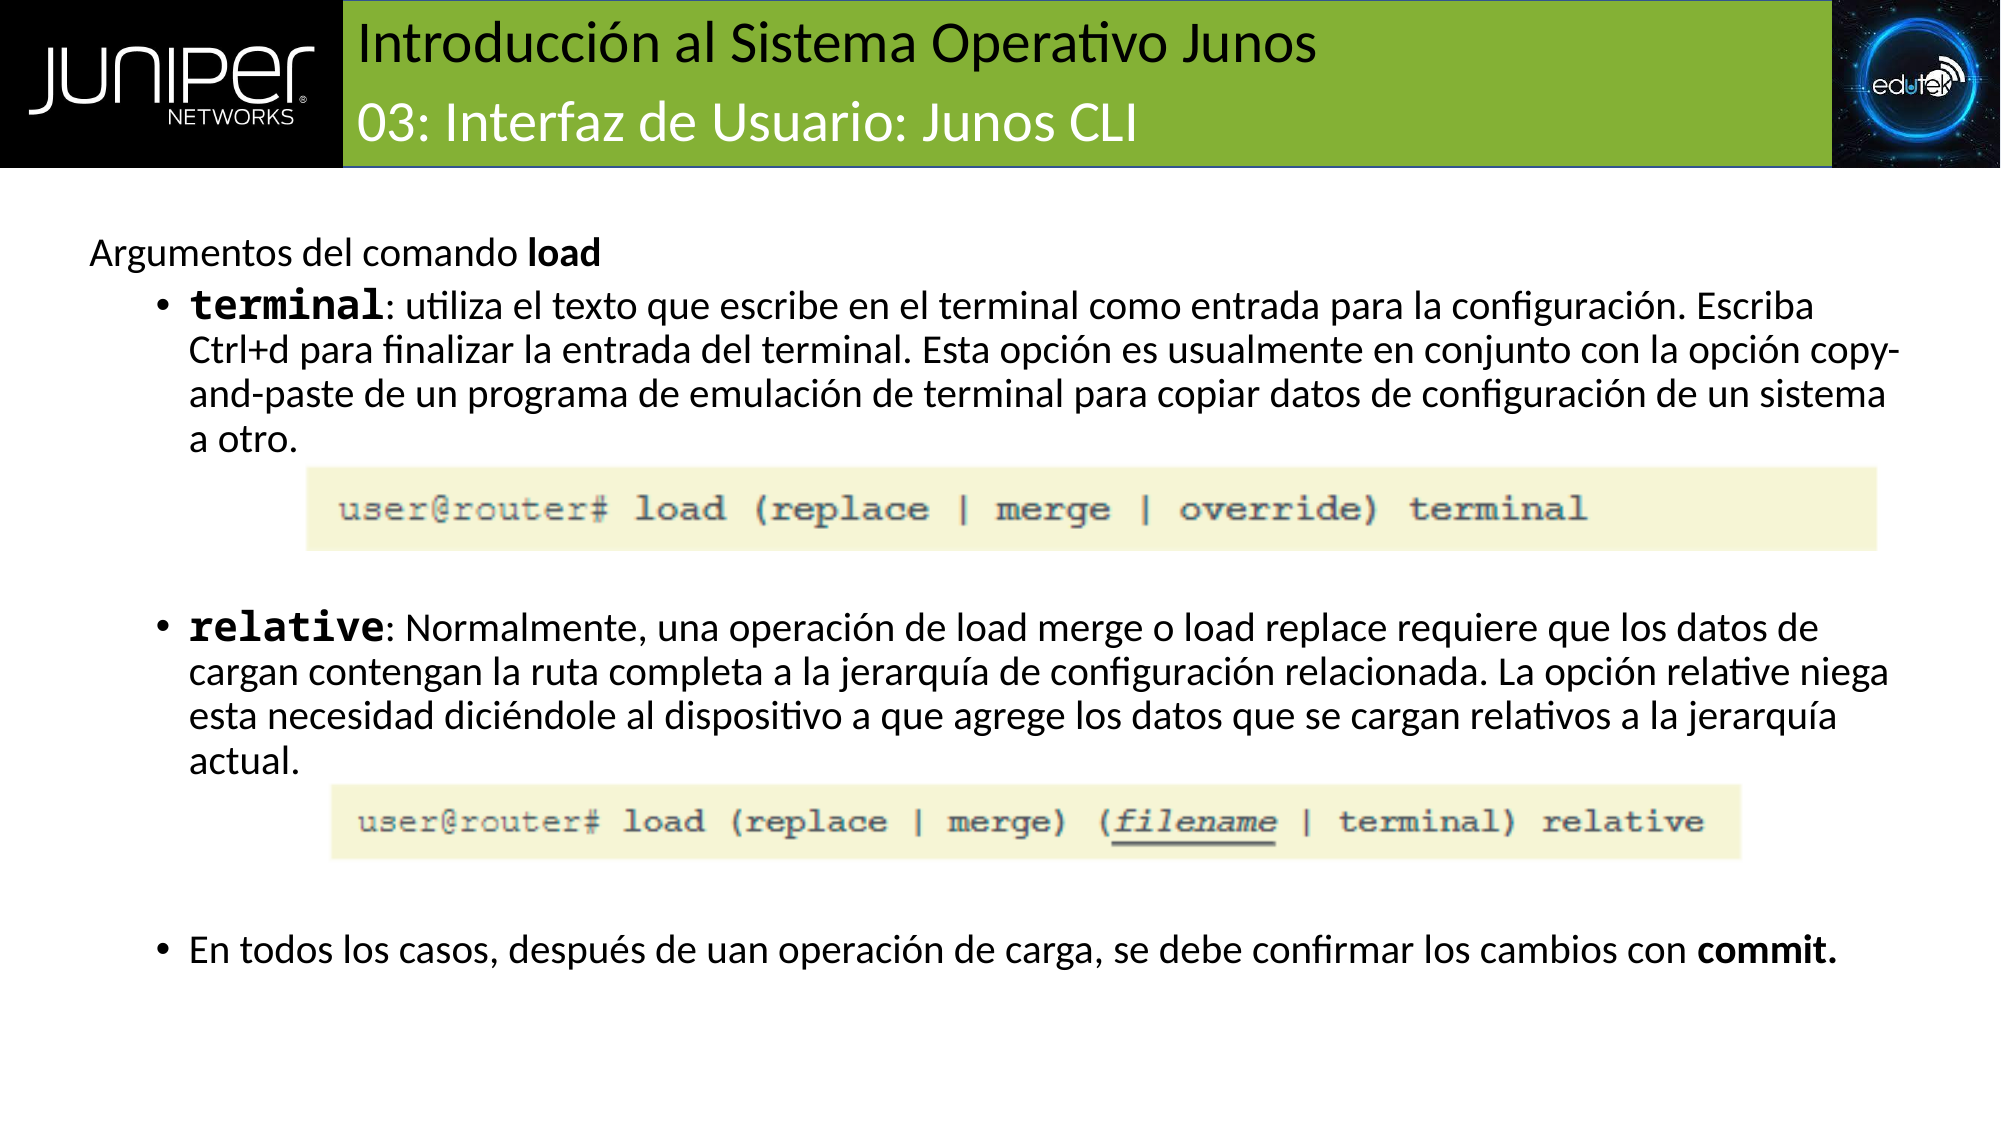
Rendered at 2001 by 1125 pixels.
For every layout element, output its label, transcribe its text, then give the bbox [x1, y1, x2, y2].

picture [1832, 84, 2000, 168]
picture [0, 0, 343, 168]
list 03: Interfaz de Usuario: Junos CLI [342, 83, 1606, 168]
list Argumentos del comando load terminal: utiliza el texto que escribe en el terminal como entrada para la configuración. Escriba Ctrl+d para finalizar la entrada del terminal. Esta opción es usualmente en conjunto con la opción copy-and-paste de un programa de emulación de terminal para copiar datos de configuración de un sistema a otro. relative: Normalmente, una operación de load merge o load replace requiere que los datos de cargan contengan la ruta completa a la jerarquía de configuración relacionada. La opción relative niega esta necesidad diciéndole al dispositivo a que agrege los datos que se cargan relativos a la jerarquía actual. En todos los casos, después de uan operación de carga, se debe confirmar los cambios con commit. [74, 224, 1926, 1042]
title Introducción al Sistema Operativo Junos [342, 3, 2000, 84]
picture [288, 460, 1886, 551]
picture [325, 775, 1745, 872]
